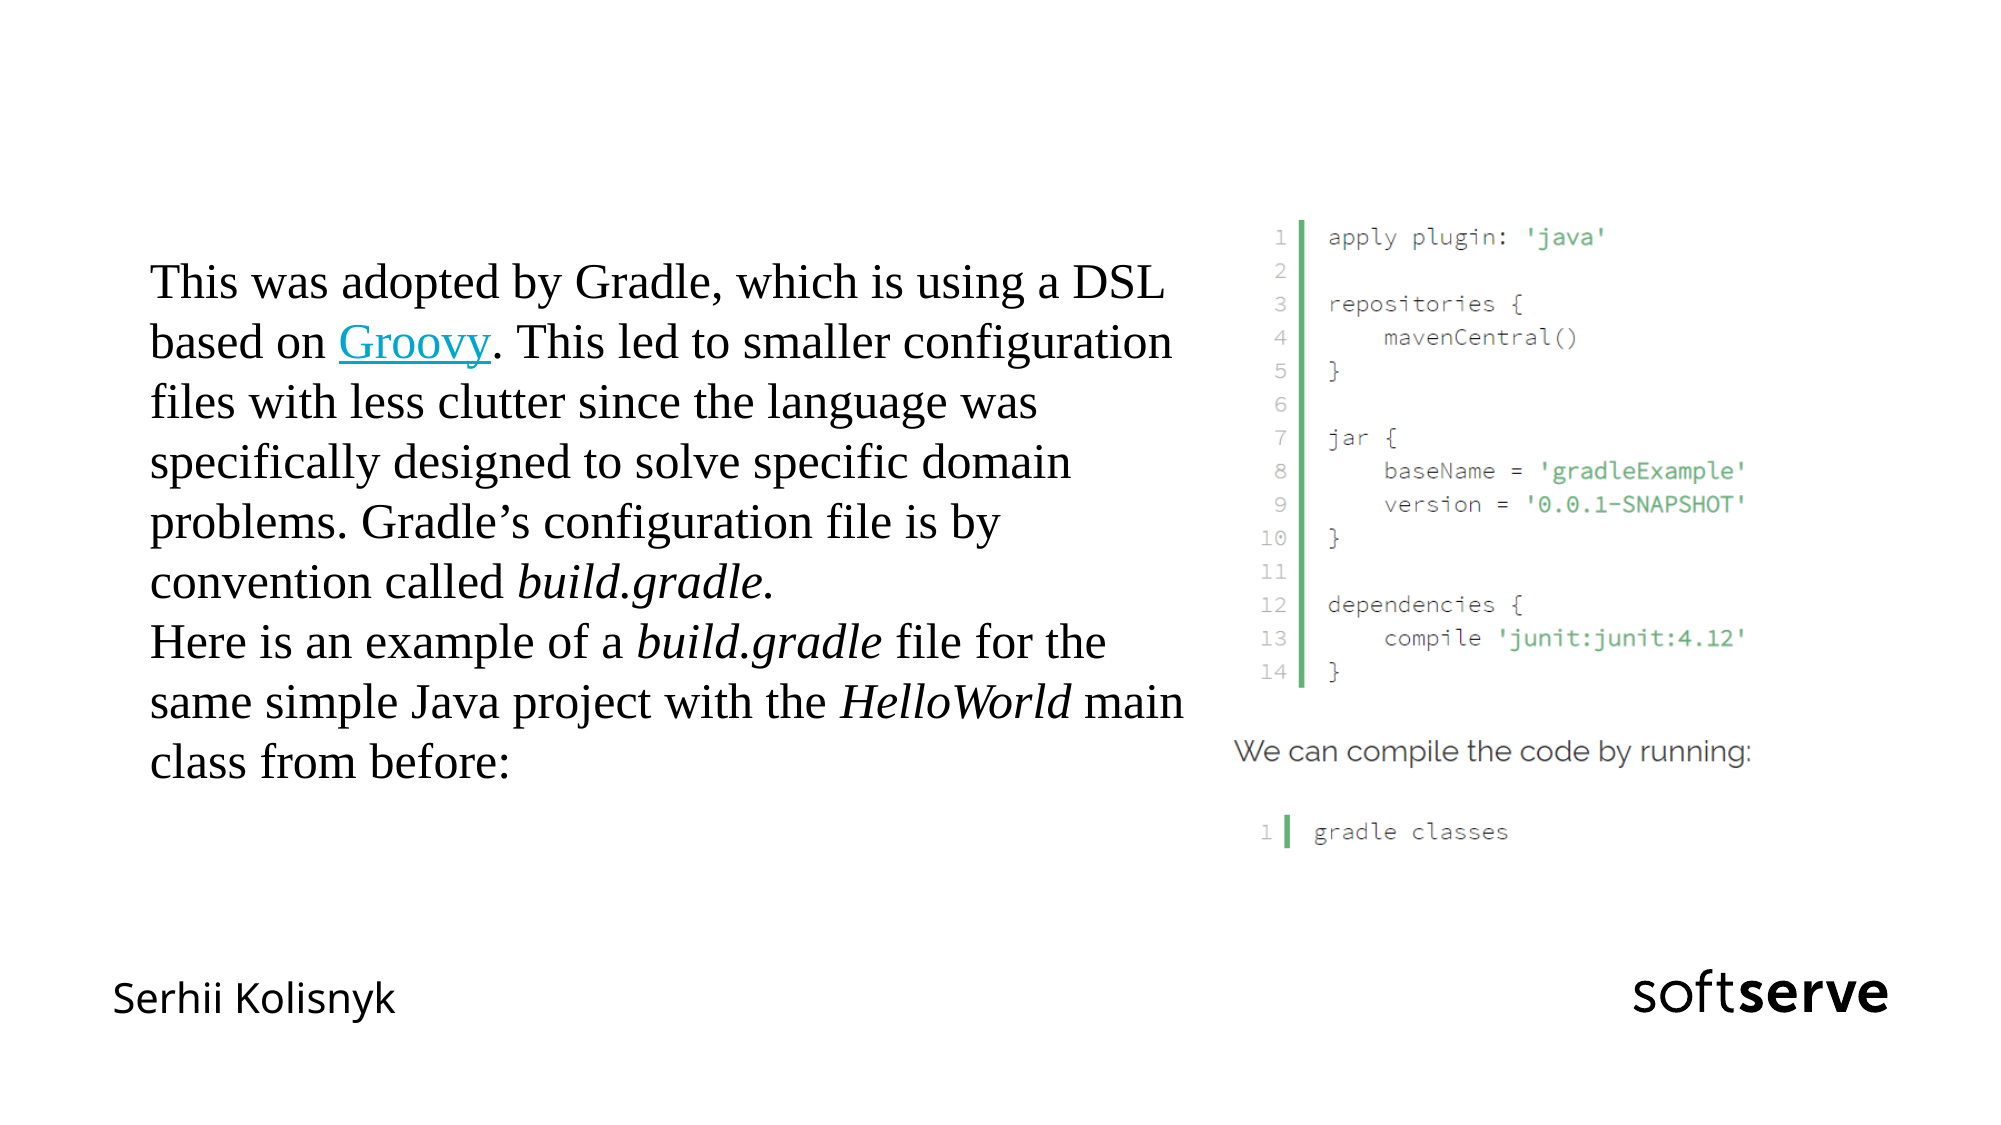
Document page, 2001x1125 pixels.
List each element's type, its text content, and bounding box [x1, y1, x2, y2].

text_box This was adopted by Gradle, which is using a DSL based on Groovy. This led to smaller configuration files with less clutter since the language was specifically designed to solve specific domain problems. Gradle’s configuration file is by convention called build.gradle. Here is an example of a build.gradle file for the same simple Java project with the HelloWorld main class from before: [135, 240, 1224, 796]
list Serhii Kolisnyk [112, 970, 682, 1019]
picture [1224, 201, 1909, 862]
